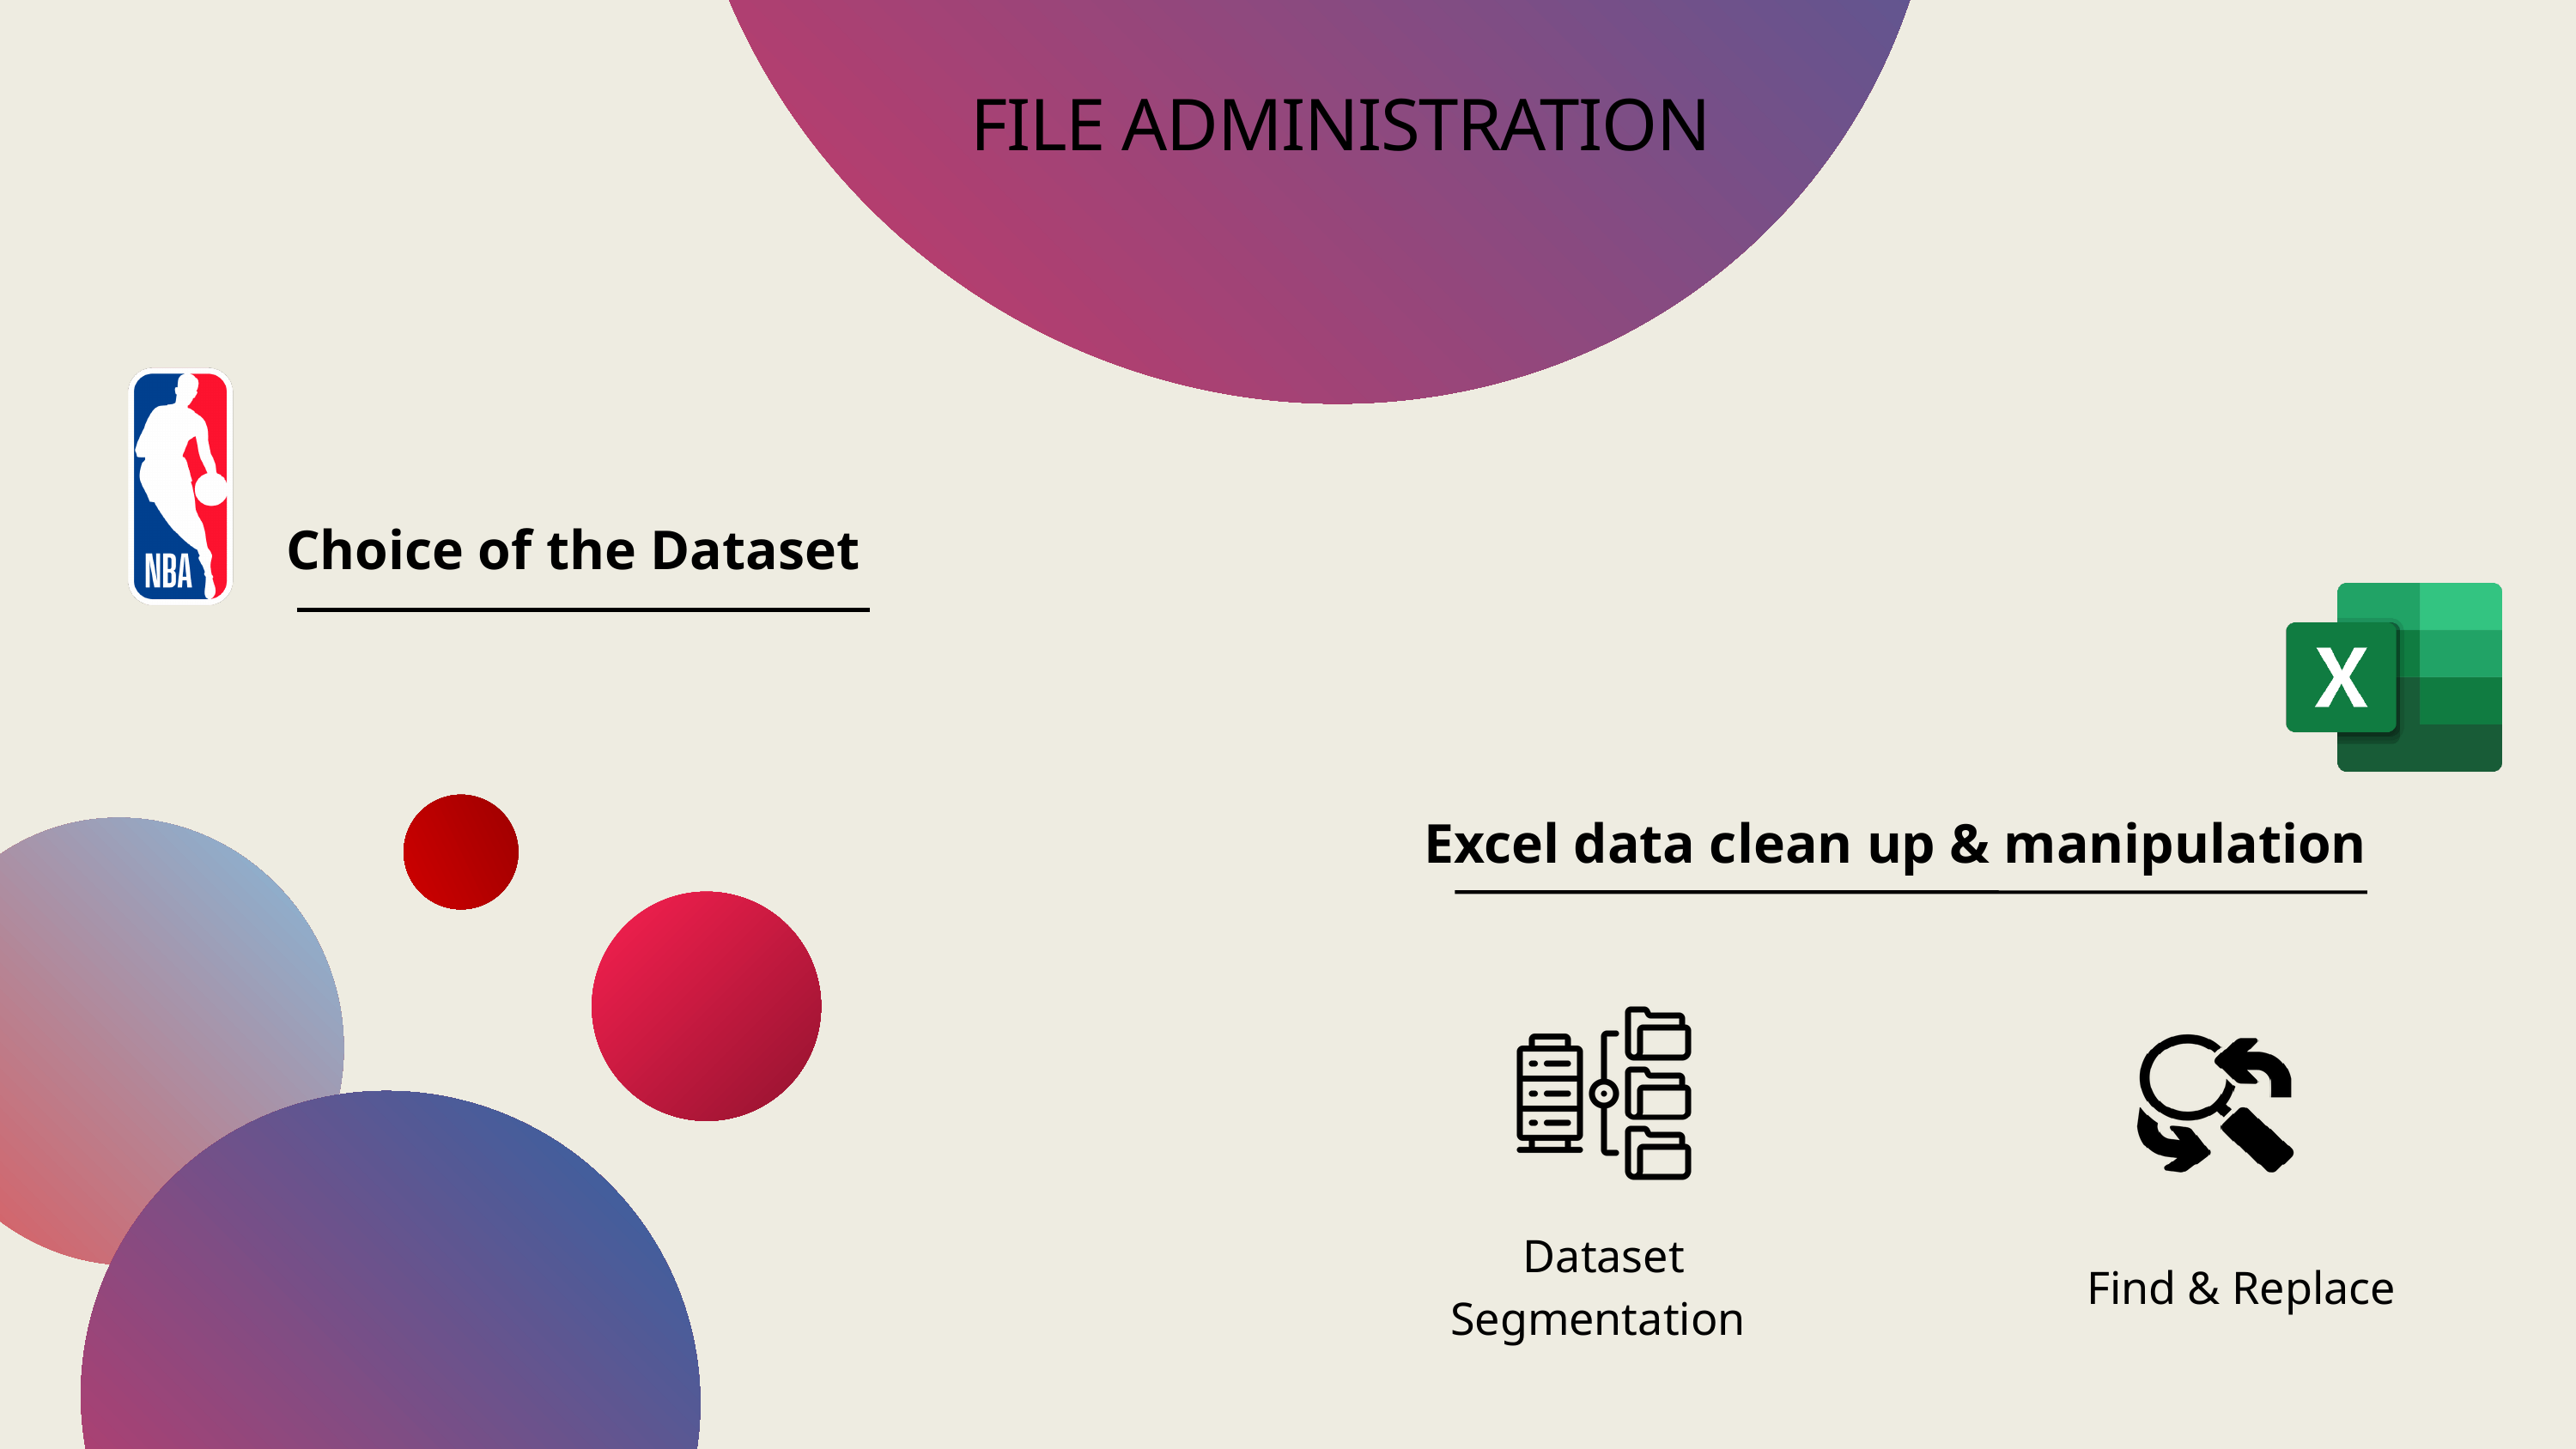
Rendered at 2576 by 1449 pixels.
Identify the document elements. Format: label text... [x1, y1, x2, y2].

text_box [726, 0, 1912, 406]
picture [0, 361, 401, 610]
text_box [79, 1088, 702, 1449]
text_box FILE ADMINISTRATION [868, 79, 1814, 166]
text_box [590, 889, 823, 1123]
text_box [1201, 796, 2434, 1343]
picture [2279, 562, 2509, 792]
text_box [402, 792, 520, 912]
text_box [0, 815, 346, 1266]
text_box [286, 502, 1452, 703]
